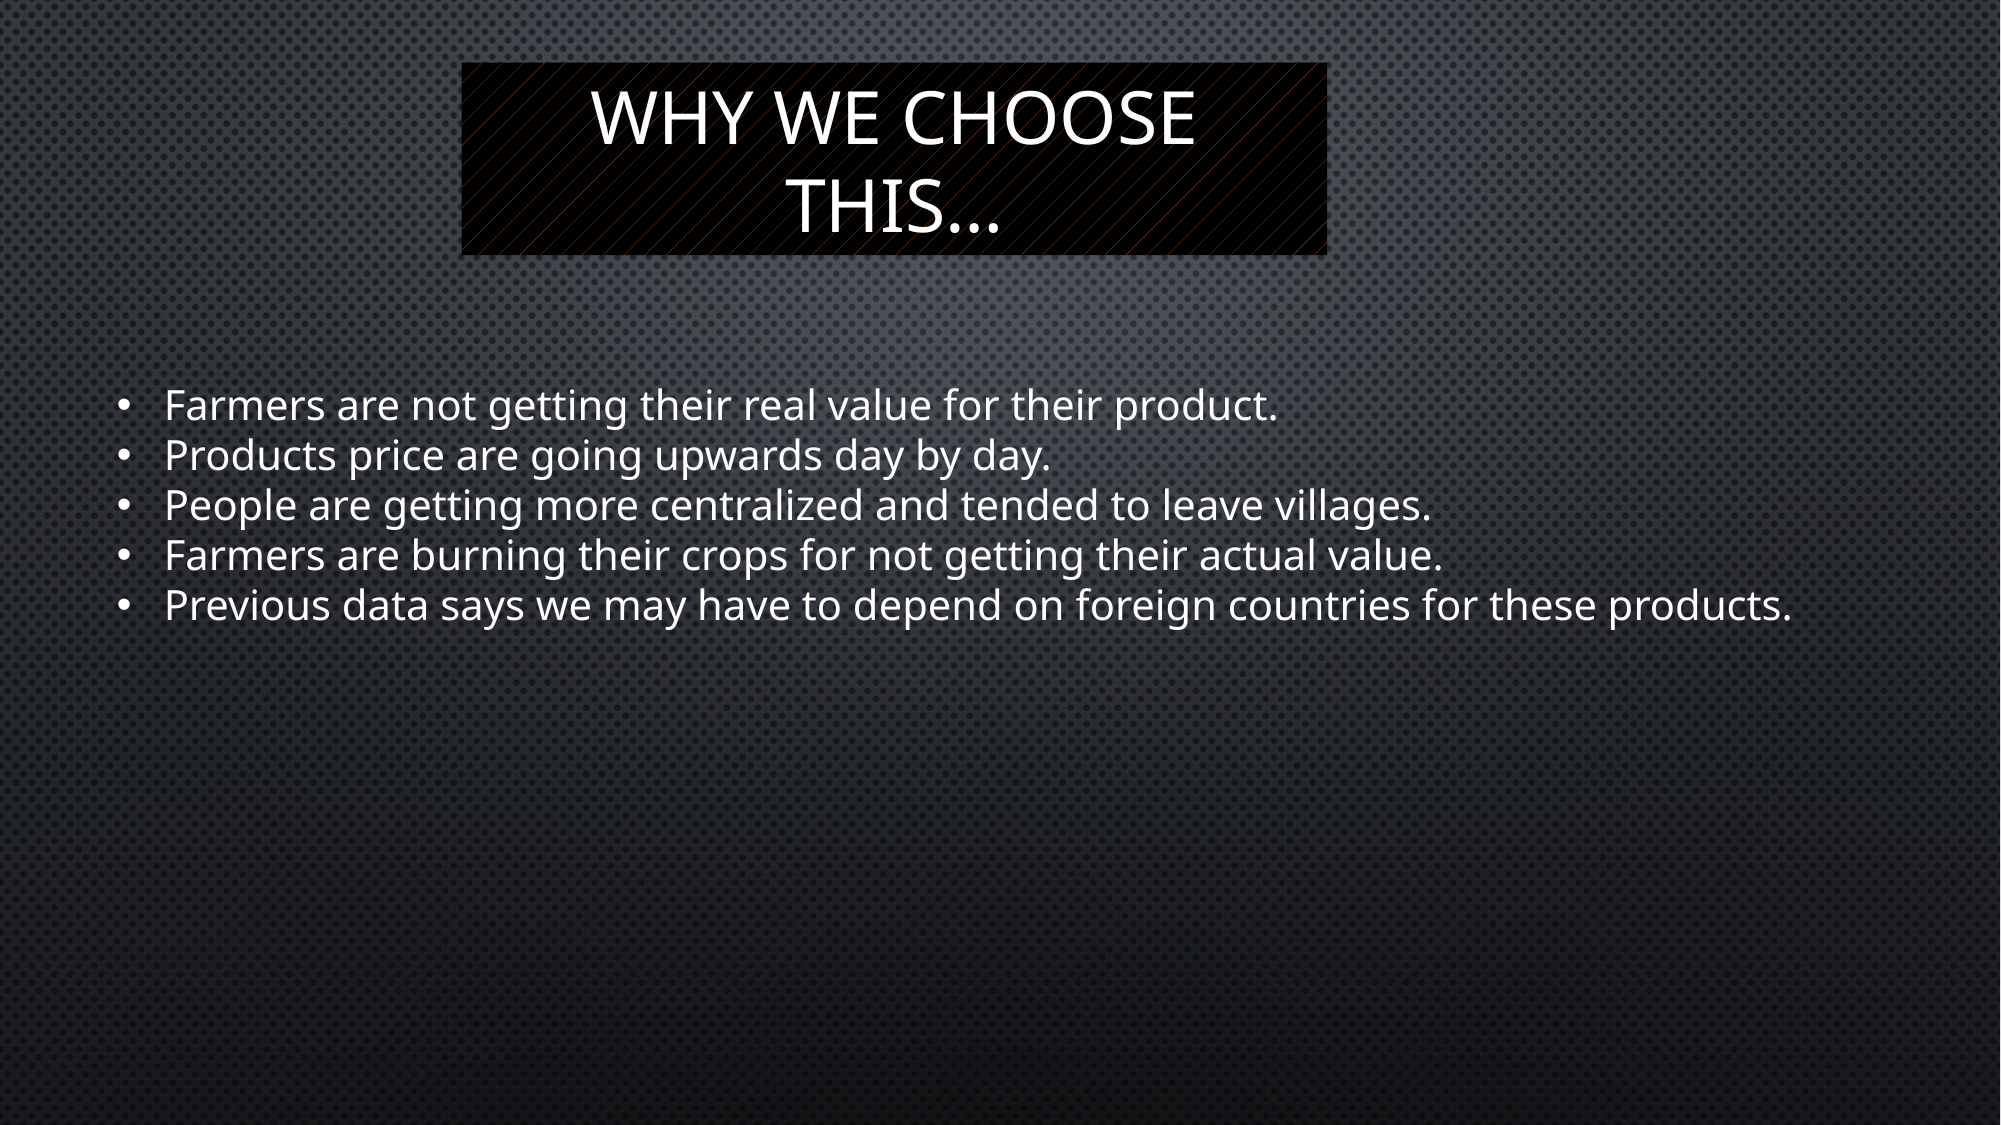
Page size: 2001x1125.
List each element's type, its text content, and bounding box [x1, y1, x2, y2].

text_box Farmers are not getting their real value for their product. Products price are going upwards day by day. People are getting more centralized and tended to leave villages. Farmers are burning their crops for not getting their actual value. Previous data says we may have to depend on foreign countries for these products. [102, 371, 1955, 687]
text_box Why we choose this… [461, 62, 1328, 256]
